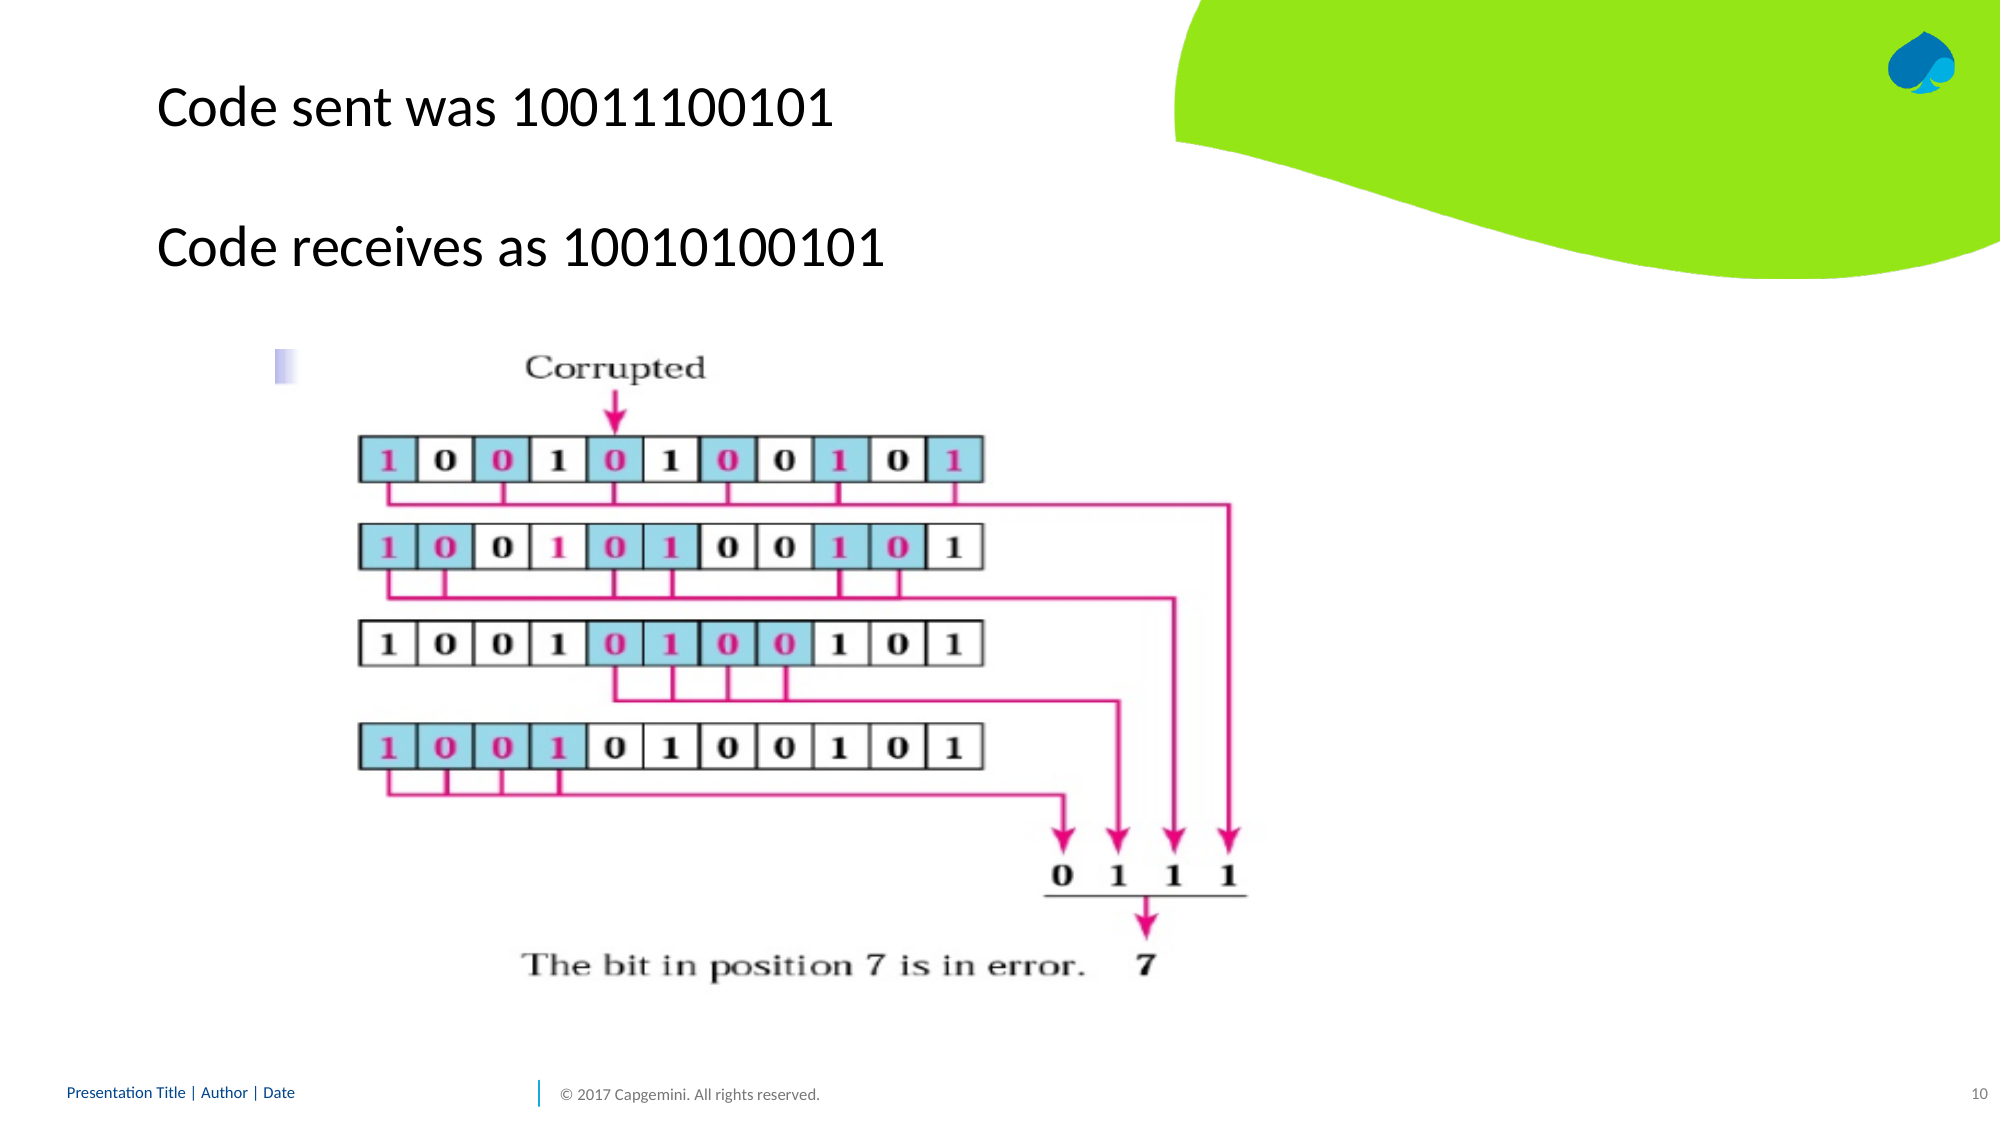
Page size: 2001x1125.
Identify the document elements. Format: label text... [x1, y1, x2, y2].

picture [1175, 0, 1999, 279]
picture [274, 349, 1363, 1001]
text_box Code sent was 10011100101 Code receives as 10010100101 [142, 60, 902, 285]
